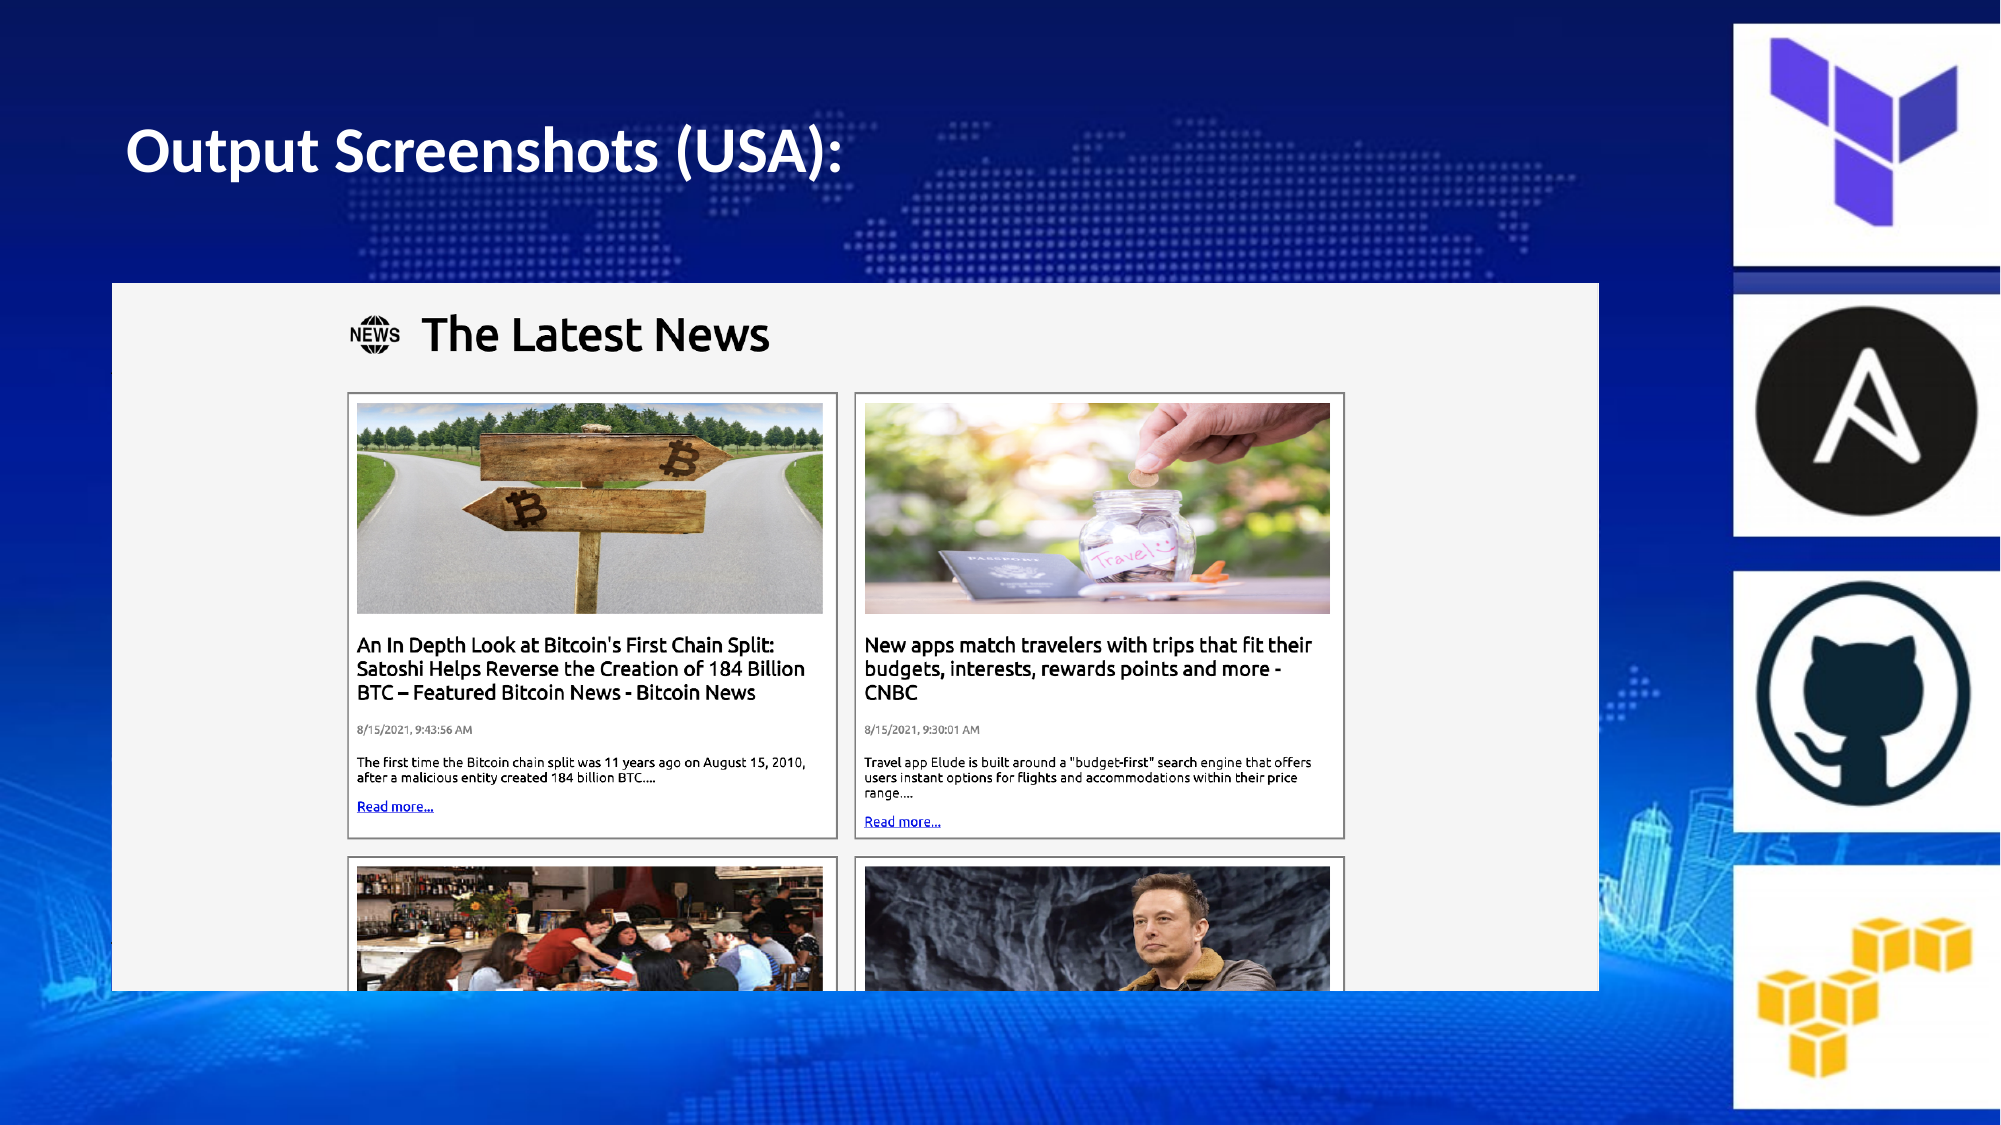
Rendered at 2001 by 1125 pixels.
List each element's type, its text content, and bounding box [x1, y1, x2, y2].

title Output Screenshots (USA): [111, 99, 928, 211]
picture [0, 0, 2001, 1125]
